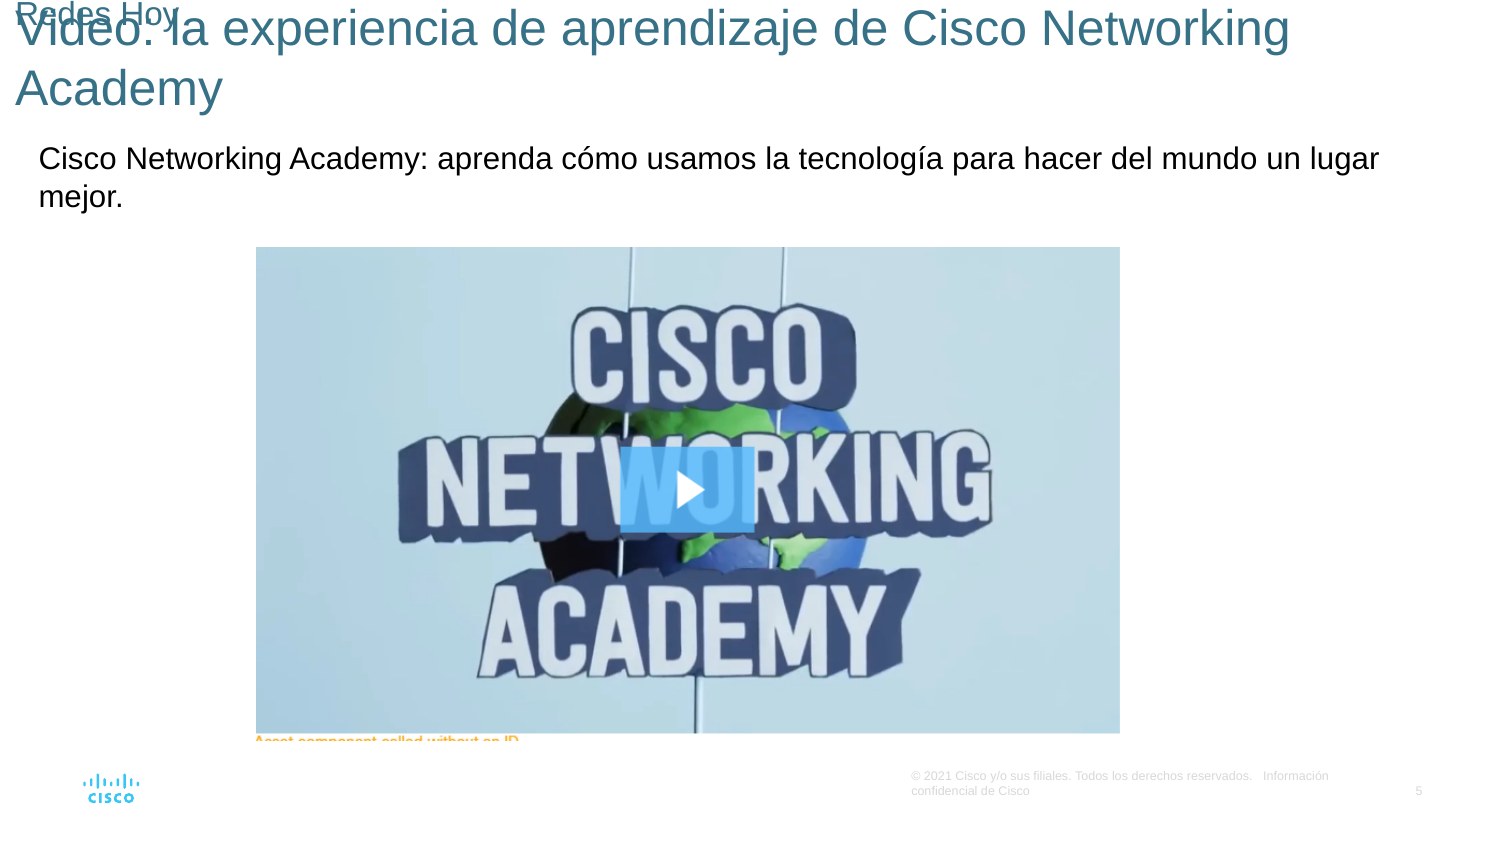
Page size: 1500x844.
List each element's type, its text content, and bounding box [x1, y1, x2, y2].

list Cisco Networking Academy: aprenda cómo usamos la tecnología para hacer del mundo un lugar mejor. [23, 131, 1476, 221]
text_box Redes Hoy [0, 0, 1500, 6]
title Video: la experiencia de aprendizaje de Cisco Networking Academy [0, 6, 1500, 104]
picture [256, 247, 1121, 741]
